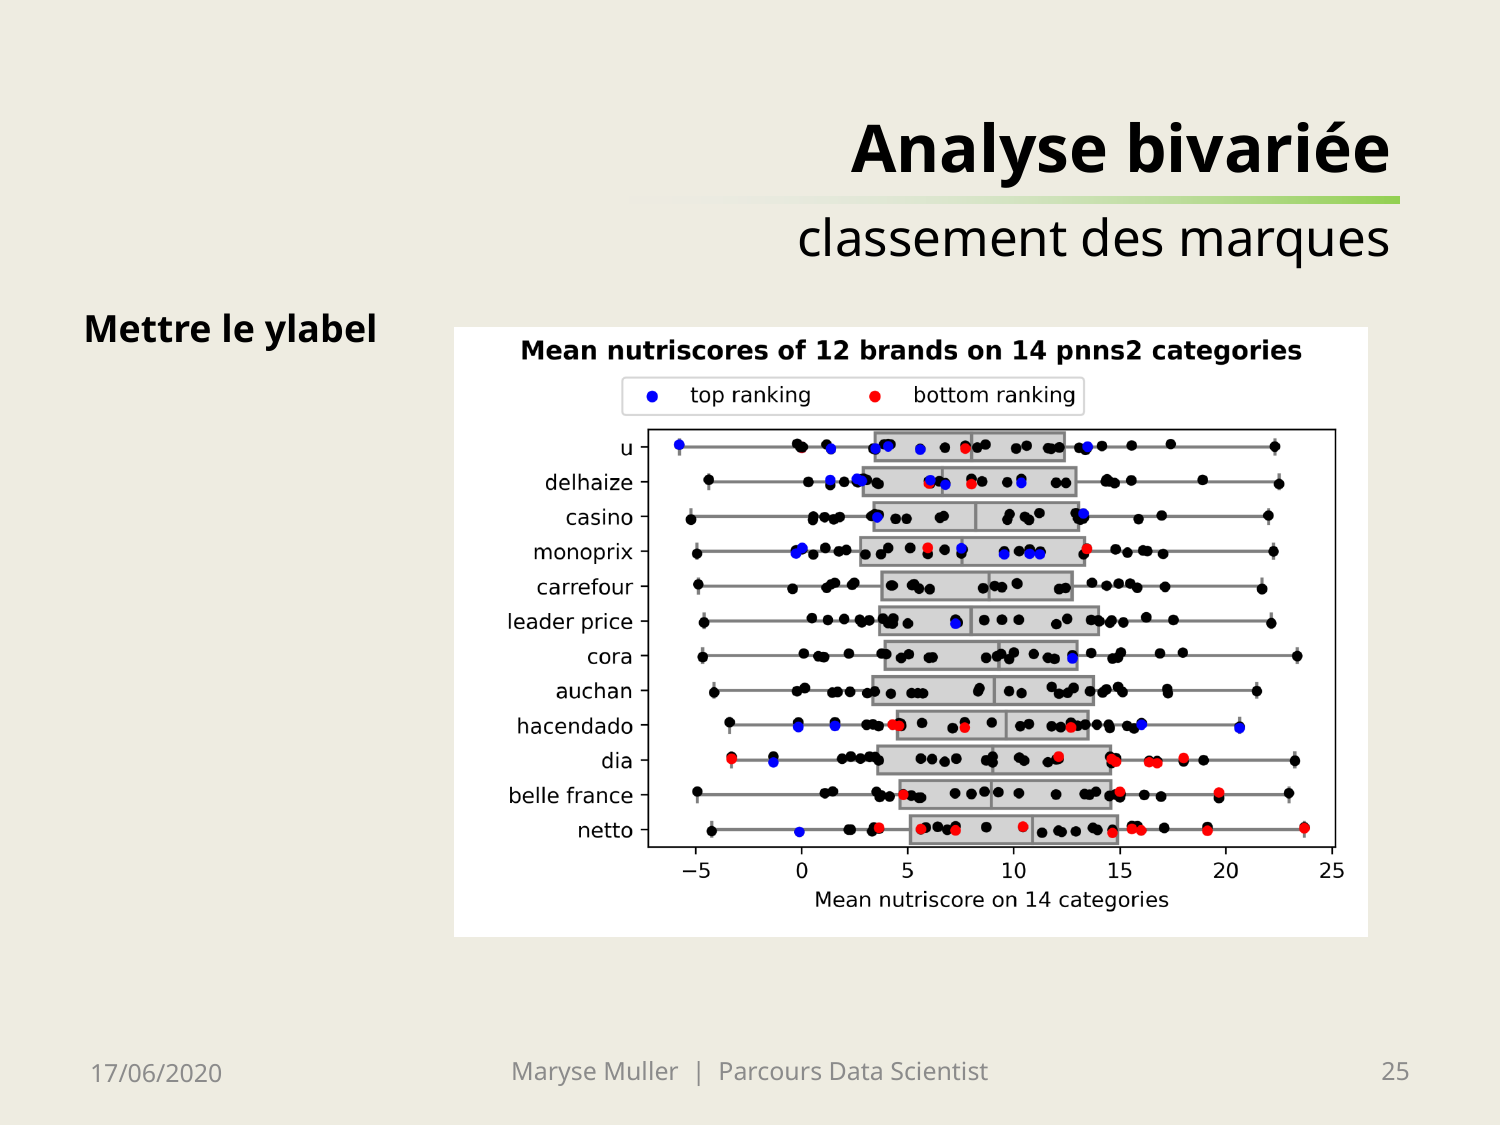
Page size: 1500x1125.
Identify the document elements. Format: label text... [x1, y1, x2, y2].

footer Maryse Muller | Parcours Data Scientist [472, 1042, 1028, 1103]
slide_number 25 [1074, 1042, 1425, 1103]
picture [454, 327, 1368, 937]
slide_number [75, 1042, 425, 1103]
text_box [625, 194, 1402, 206]
text_box Mettre le ylabel [68, 297, 573, 357]
title Analyse bivariée classement des marques [116, 99, 1407, 275]
